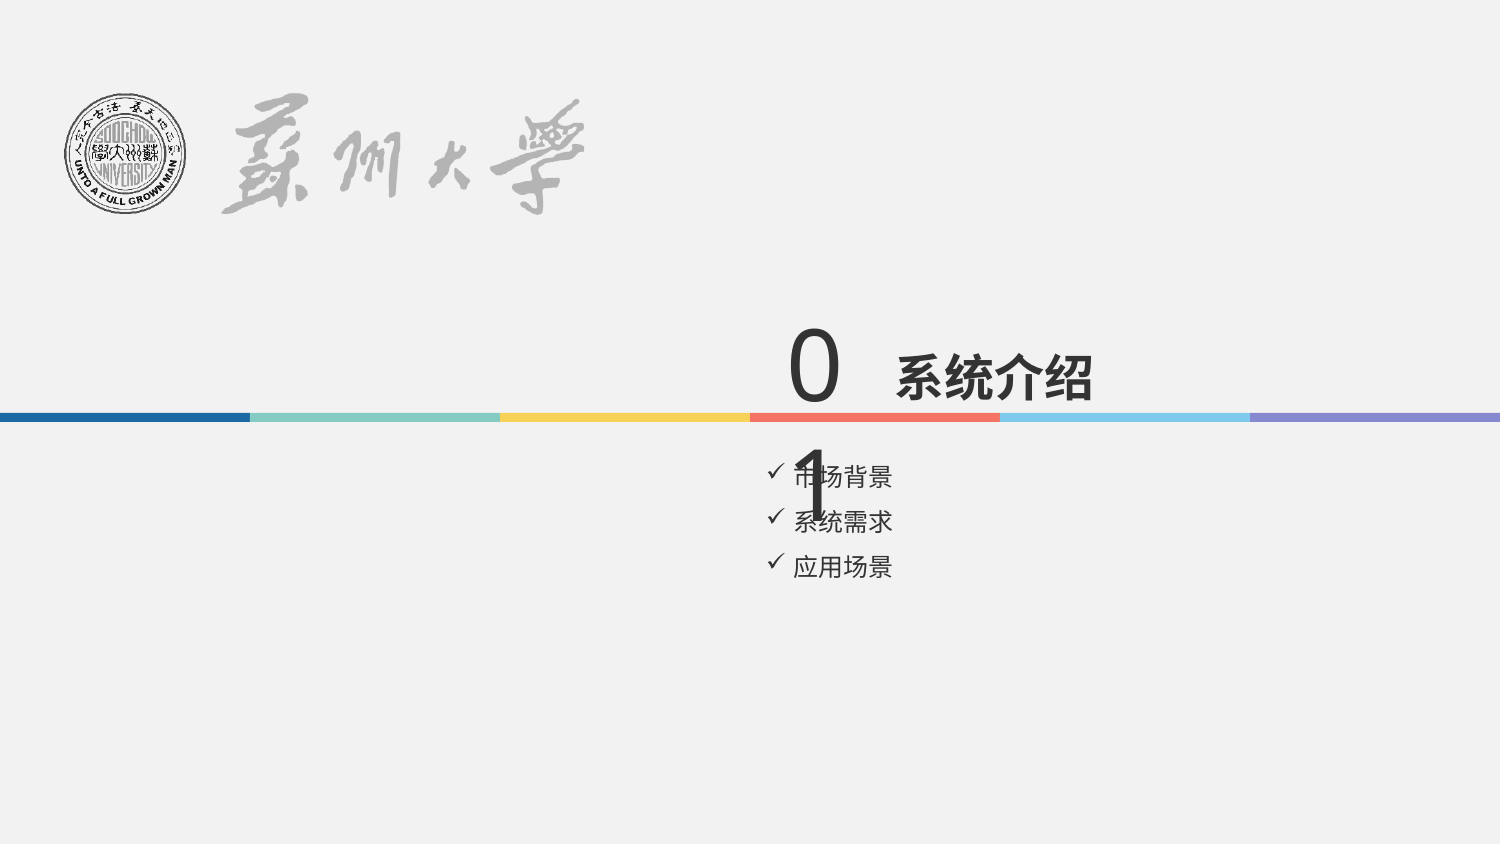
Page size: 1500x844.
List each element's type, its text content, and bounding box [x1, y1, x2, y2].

picture [207, 80, 591, 244]
text_box 01 [750, 293, 880, 411]
text_box 01 [750, 430, 880, 549]
text_box 市场背景 系统需求 应用场景 [751, 439, 909, 626]
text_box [0, 412, 1500, 423]
picture [64, 90, 186, 214]
text_box 系统介绍 [880, 339, 1130, 411]
